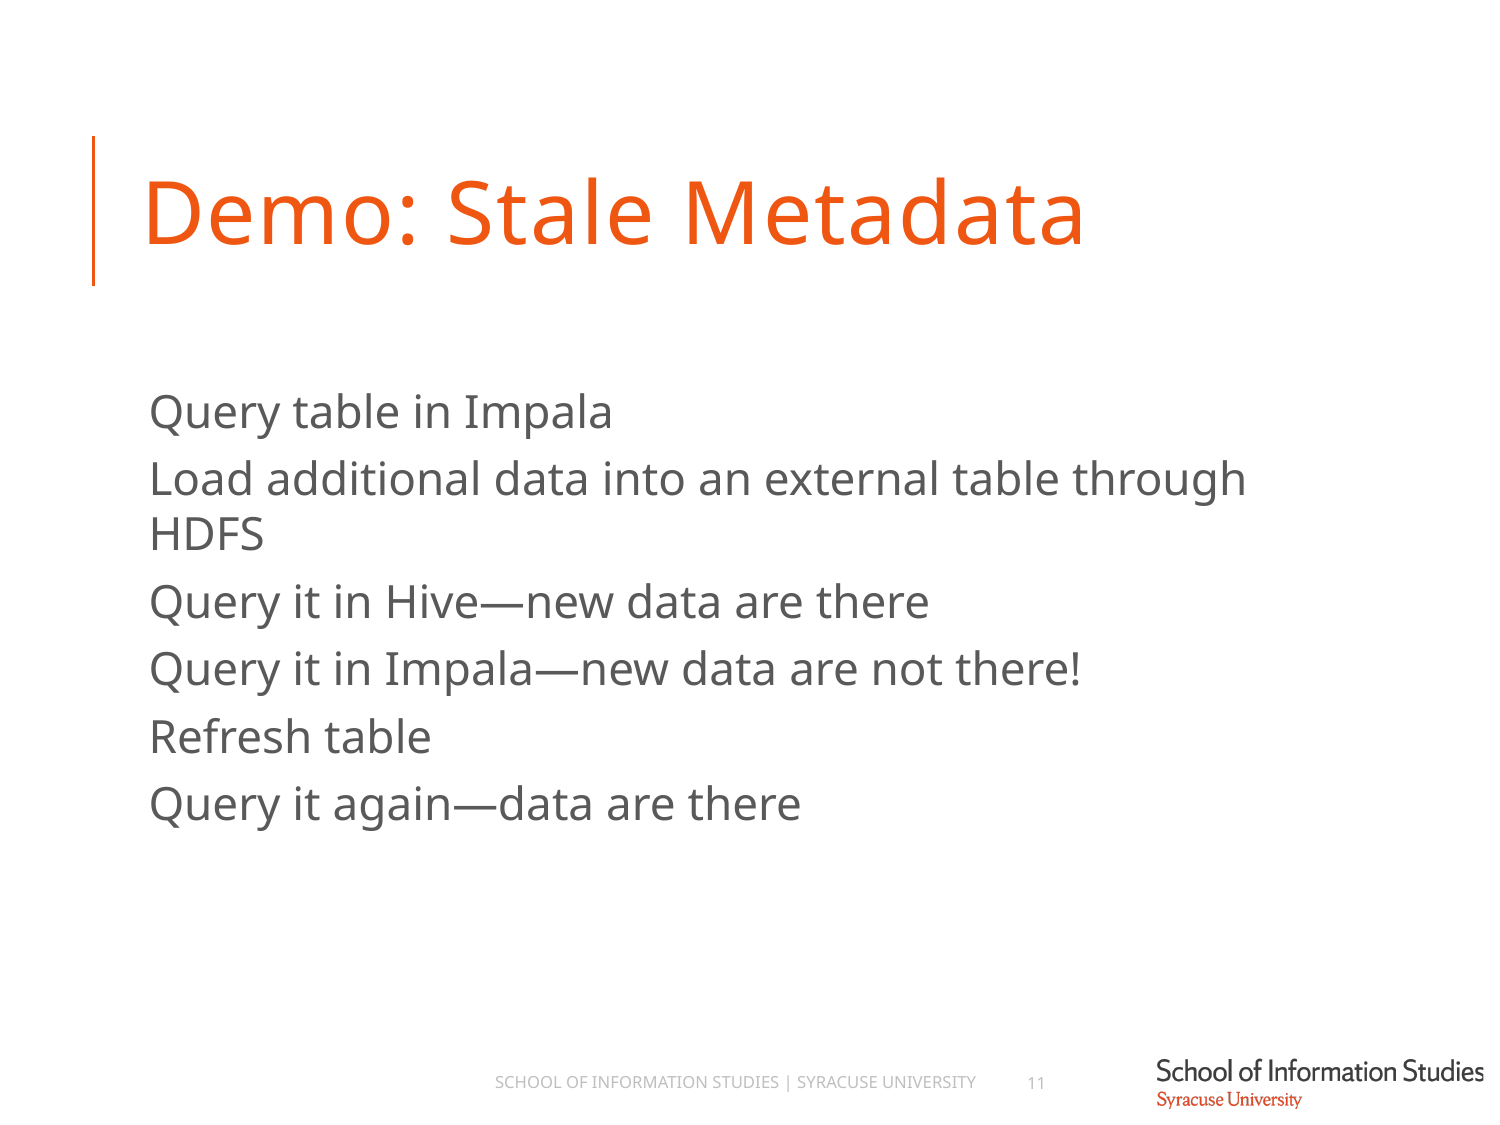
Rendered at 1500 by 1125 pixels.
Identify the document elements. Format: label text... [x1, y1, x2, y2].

title Demo: Stale Metadata [126, 96, 1322, 342]
footer School of Information Studies | Syracuse University [283, 1061, 993, 1106]
slide_number 11 [1012, 1061, 1149, 1107]
list Query table in Impala Load additional data into an external table through HDFS Query it in Hive—new data are there Query it in Impala—new data are not there! Refresh table Query it again—data are there [126, 375, 1322, 1035]
